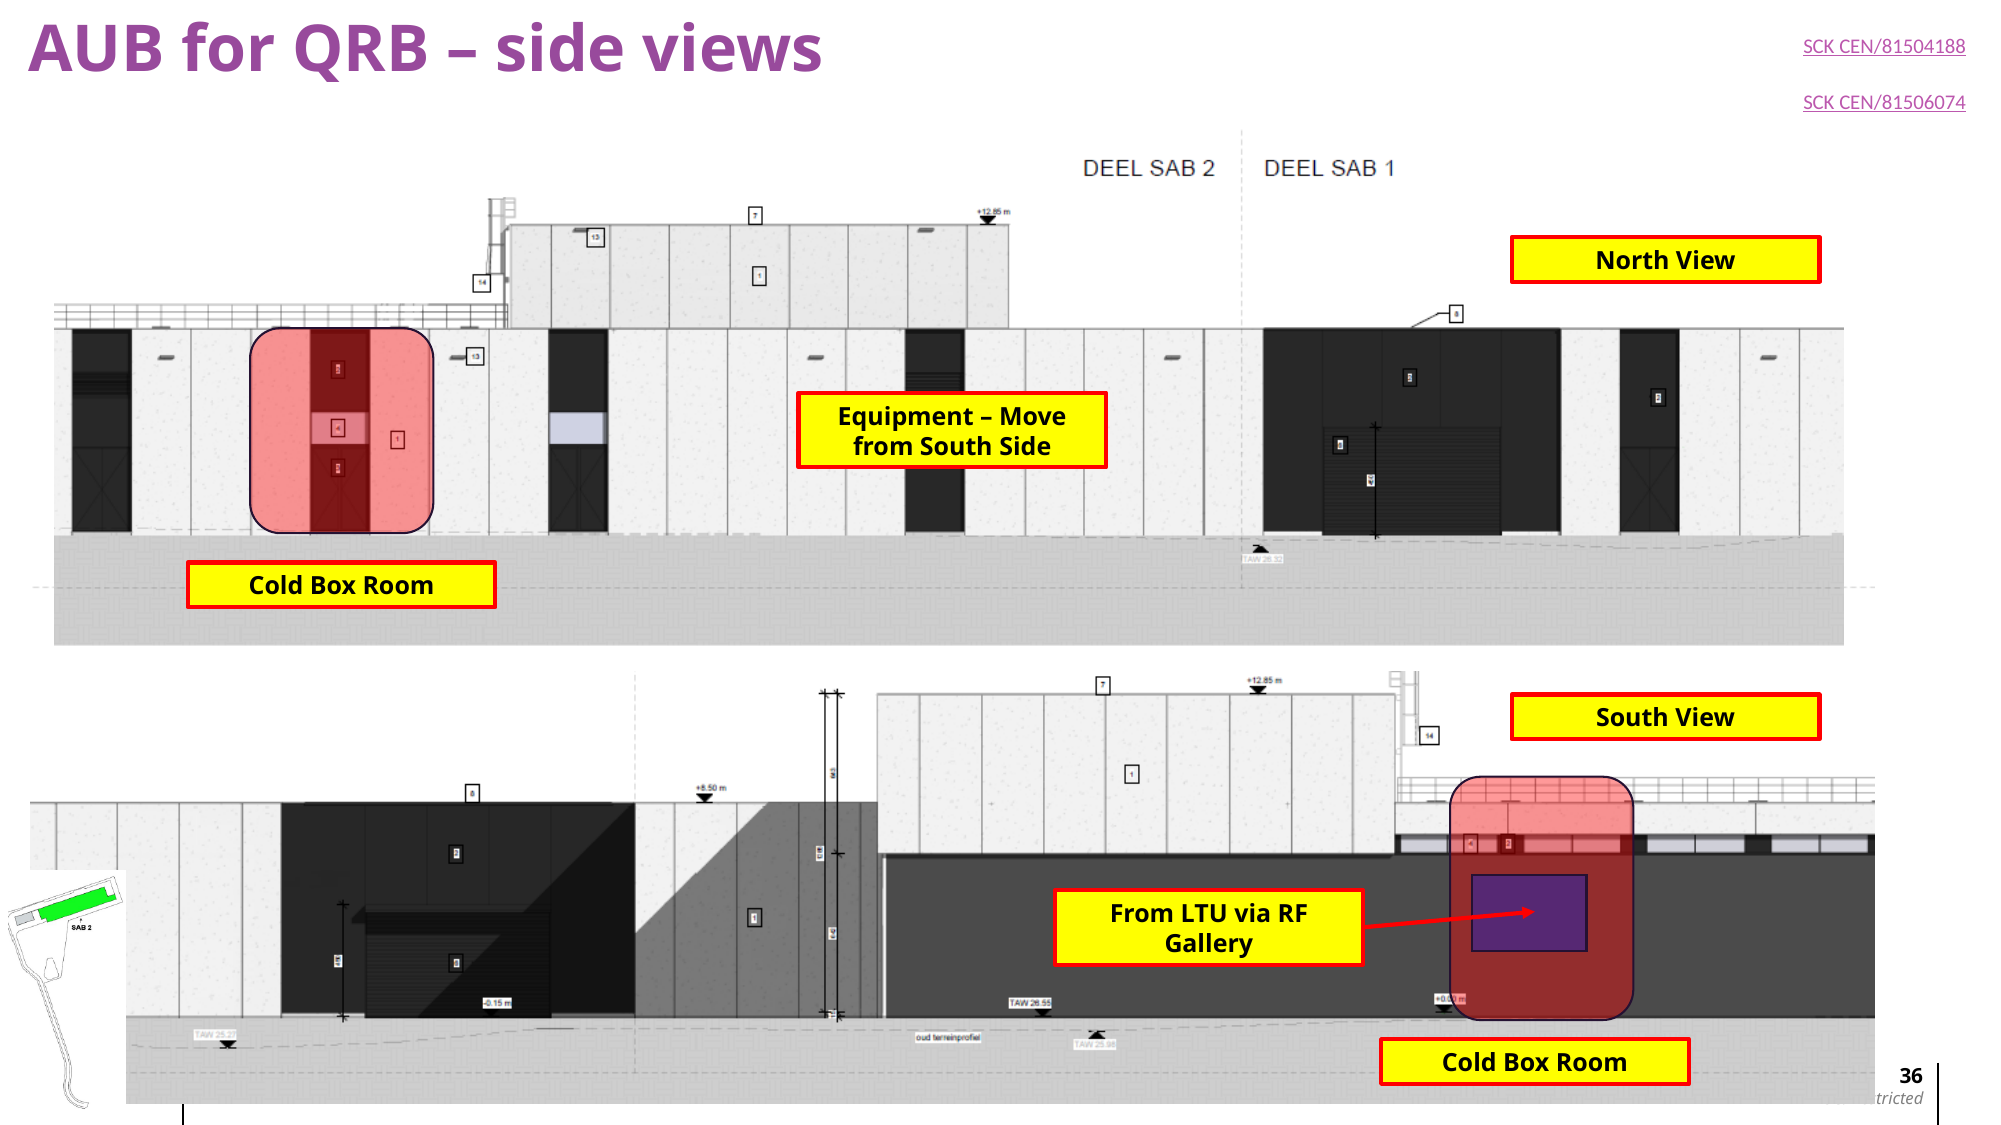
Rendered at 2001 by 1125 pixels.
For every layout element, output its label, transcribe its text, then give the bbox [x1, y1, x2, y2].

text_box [1362, 911, 1535, 928]
picture [8, 127, 1875, 1117]
text_box AUB for QRB – side views [0, 0, 949, 94]
text_box SCK CEN/81504188 [1788, 0, 2000, 56]
slide_number 36 [1875, 1062, 1924, 1101]
text_box SCK CEN/81506074 [1788, 56, 2000, 146]
